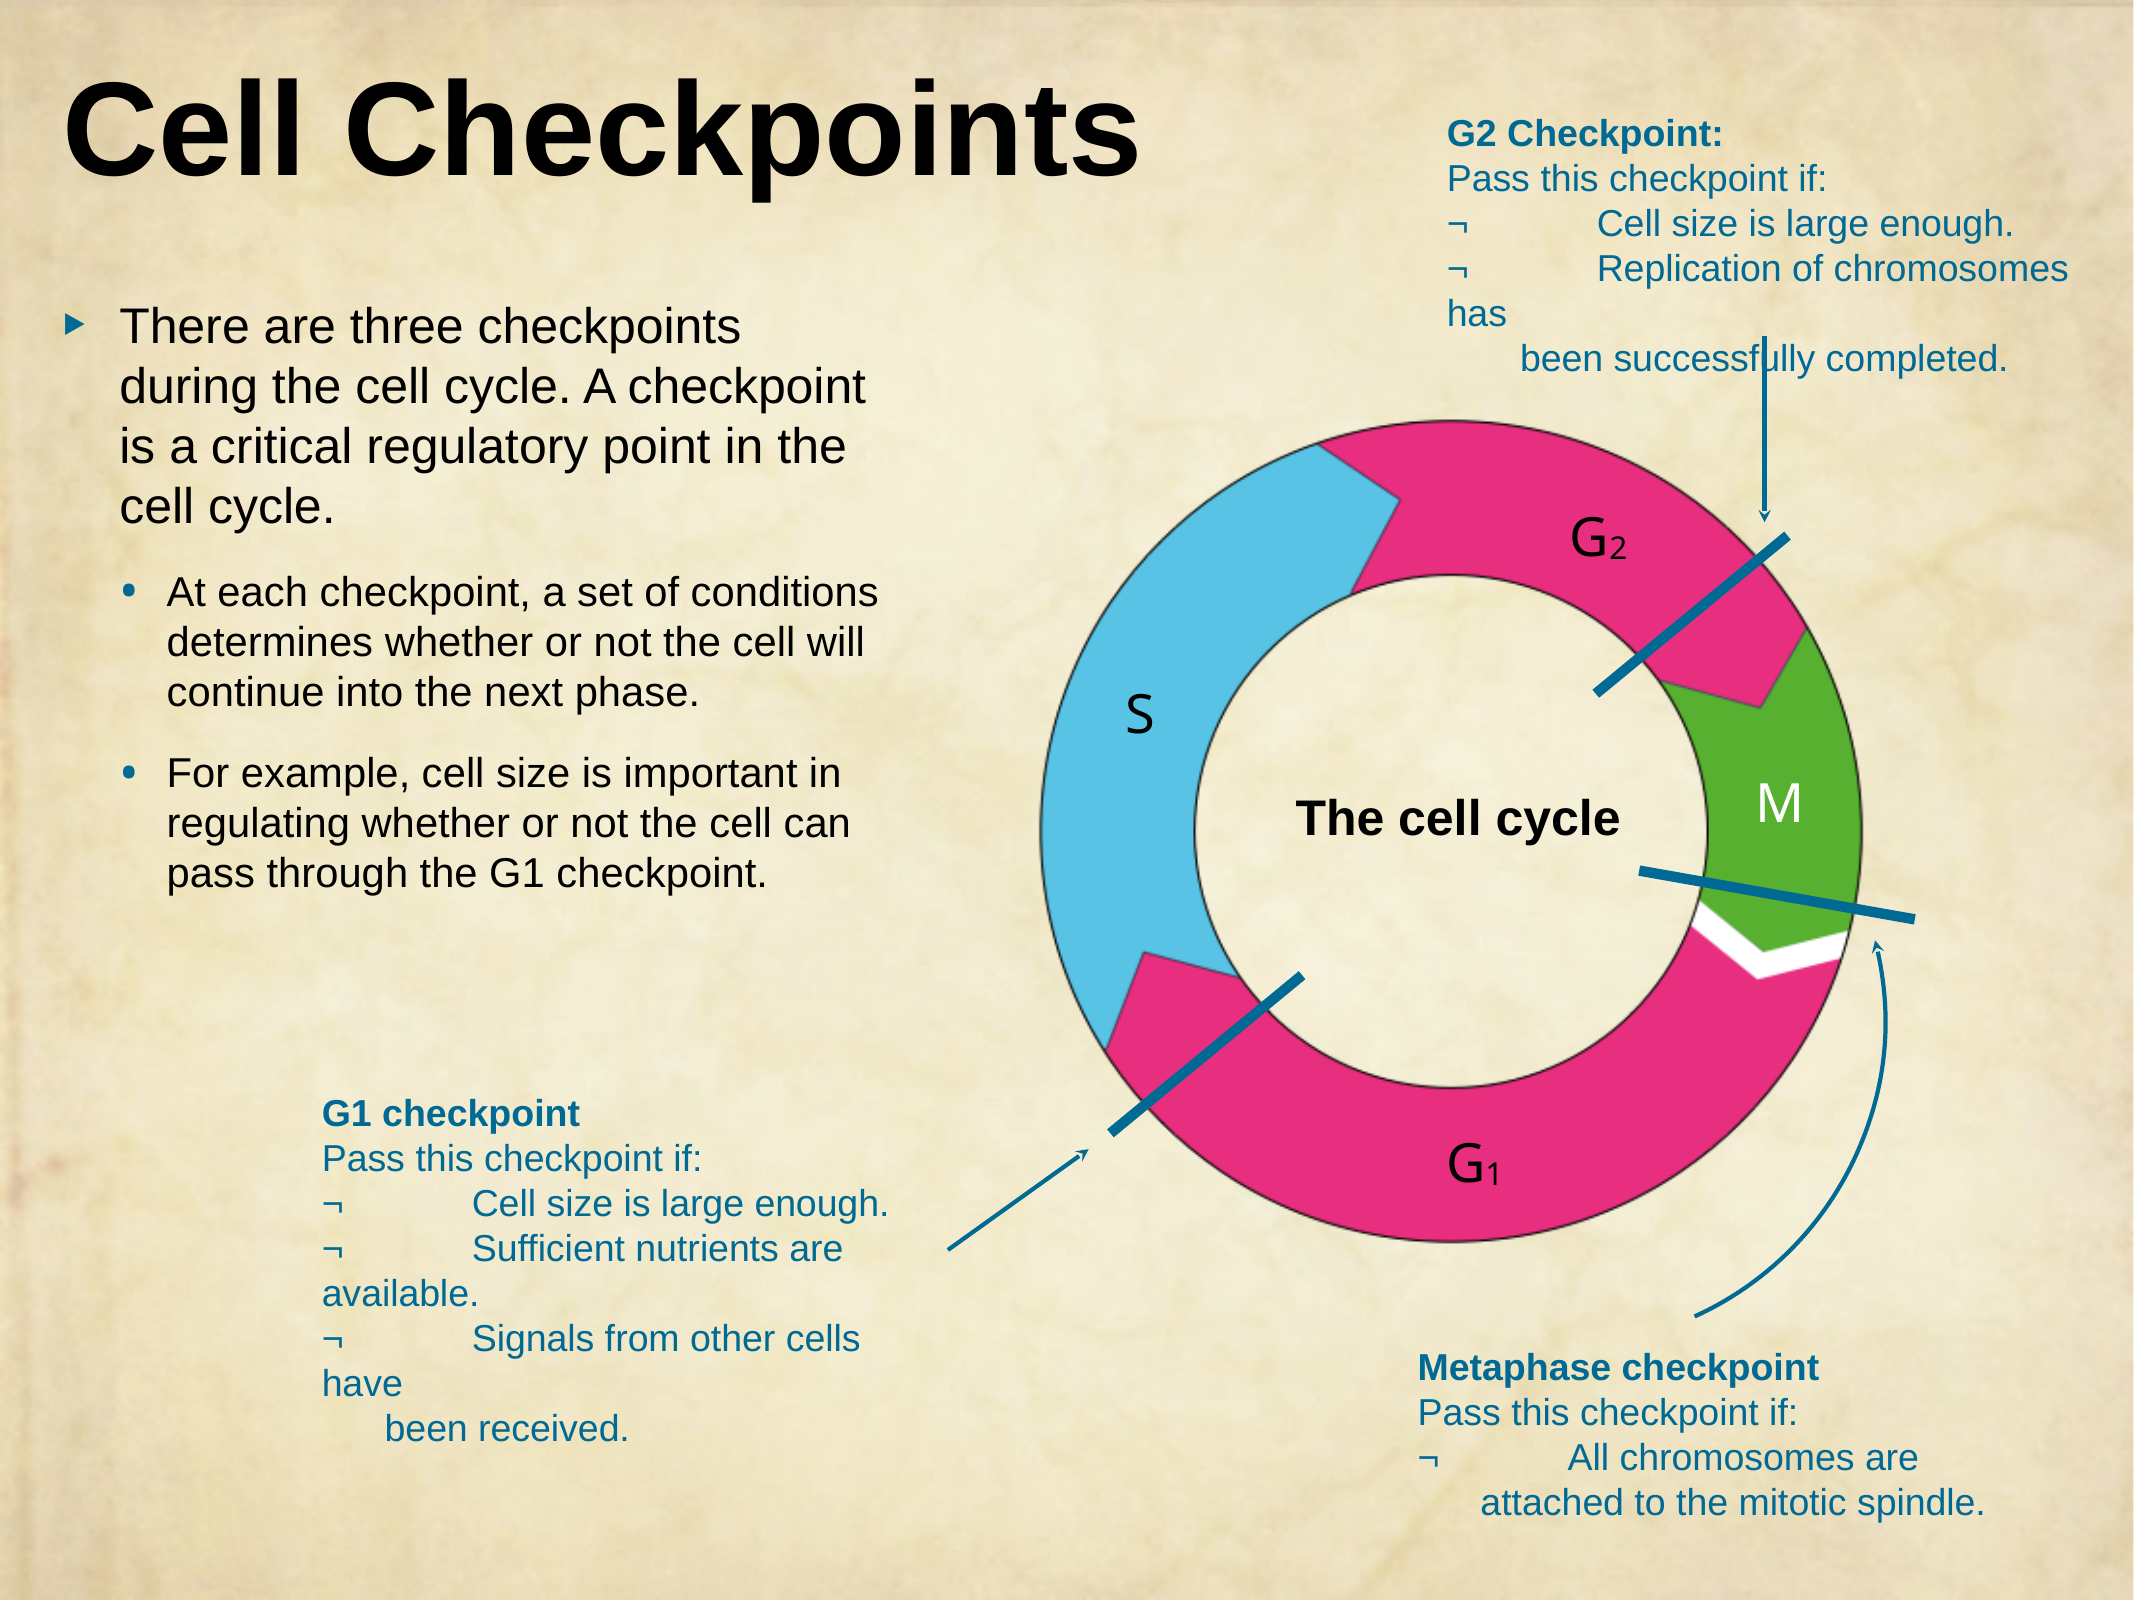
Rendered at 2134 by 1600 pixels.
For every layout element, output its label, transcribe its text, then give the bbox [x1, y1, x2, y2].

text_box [949, 341, 1901, 1319]
picture [0, 0, 2134, 1600]
list There are three checkpoints during the cell cycle. A checkpoint is a critical regulatory point in the cell cycle. At each checkpoint, a set of conditions determines whether or not the cell will continue into the next phase. For example, cell size is important in regulating whether or not the cell can pass through the G1 checkpoint. [59, 293, 885, 913]
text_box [1390, 870, 2022, 1551]
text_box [1419, 104, 2085, 694]
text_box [294, 974, 1303, 1430]
title Cell Checkpoints [61, 59, 2063, 234]
